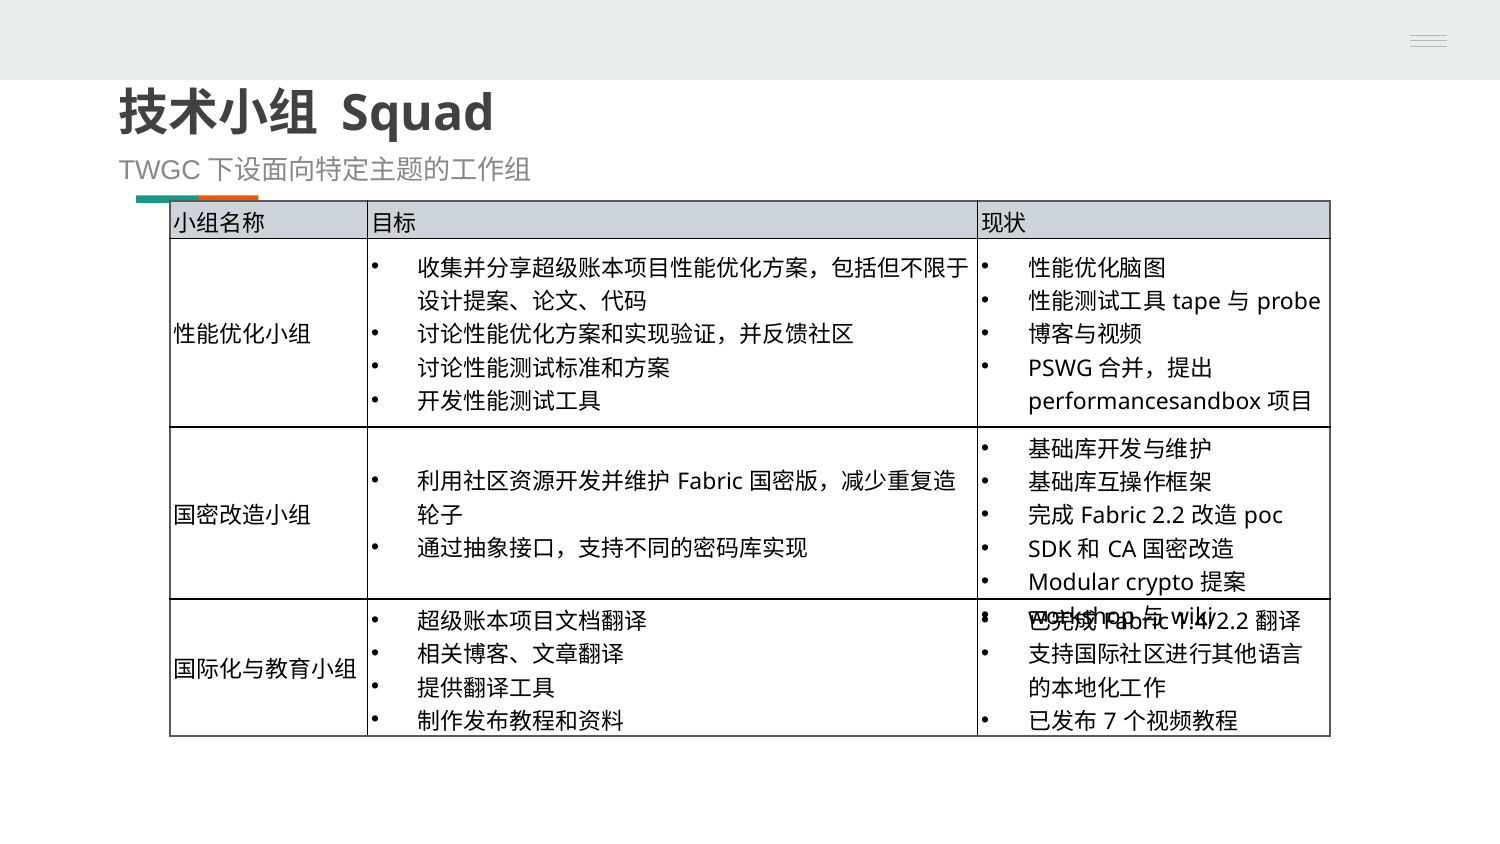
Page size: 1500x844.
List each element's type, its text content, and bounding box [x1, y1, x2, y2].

table_cell 国际化与教育小组 [171, 600, 367, 735]
table_cell 已完成Fabric 1.4/2.2翻译 支持国际社区进行其他语言的本地化工作 已发布7个视频教程 [978, 600, 1329, 735]
table_cell 性能优化脑图 性能测试工具tape与probe 博客与视频 PSWG合并，提出performancesandbox项目 [978, 239, 1329, 426]
table_cell 性能优化小组 [171, 239, 367, 426]
table_cell 国密改造小组 [171, 428, 367, 598]
table_cell 基础库开发与维护 基础库互操作框架 完成Fabric 2.2改造poc SDK和CA国密改造 Modular crypto提案 workshop与wiki [978, 428, 1329, 598]
table_cell 超级账本项目文档翻译 相关博客、文章翻译 提供翻译工具 制作发布教程和资料 [368, 600, 977, 735]
text_box 技术小组 Squad [103, 65, 1341, 156]
table_header 现状 [978, 202, 1329, 238]
table_cell 利用社区资源开发并维护Fabric国密版，减少重复造轮子 通过抽象接口，支持不同的密码库实现 [368, 428, 977, 598]
table_header 小组名称 [171, 202, 367, 238]
text_box TWGC下设面向特定主题的工作组 [103, 137, 1135, 200]
table_cell 收集并分享超级账本项目性能优化方案，包括但不限于设计提案、论文、代码 讨论性能优化方案和实现验证，并反馈社区 讨论性能测试标准和方案 开发性能测试工具 [368, 239, 977, 426]
table_header 目标 [368, 202, 977, 238]
